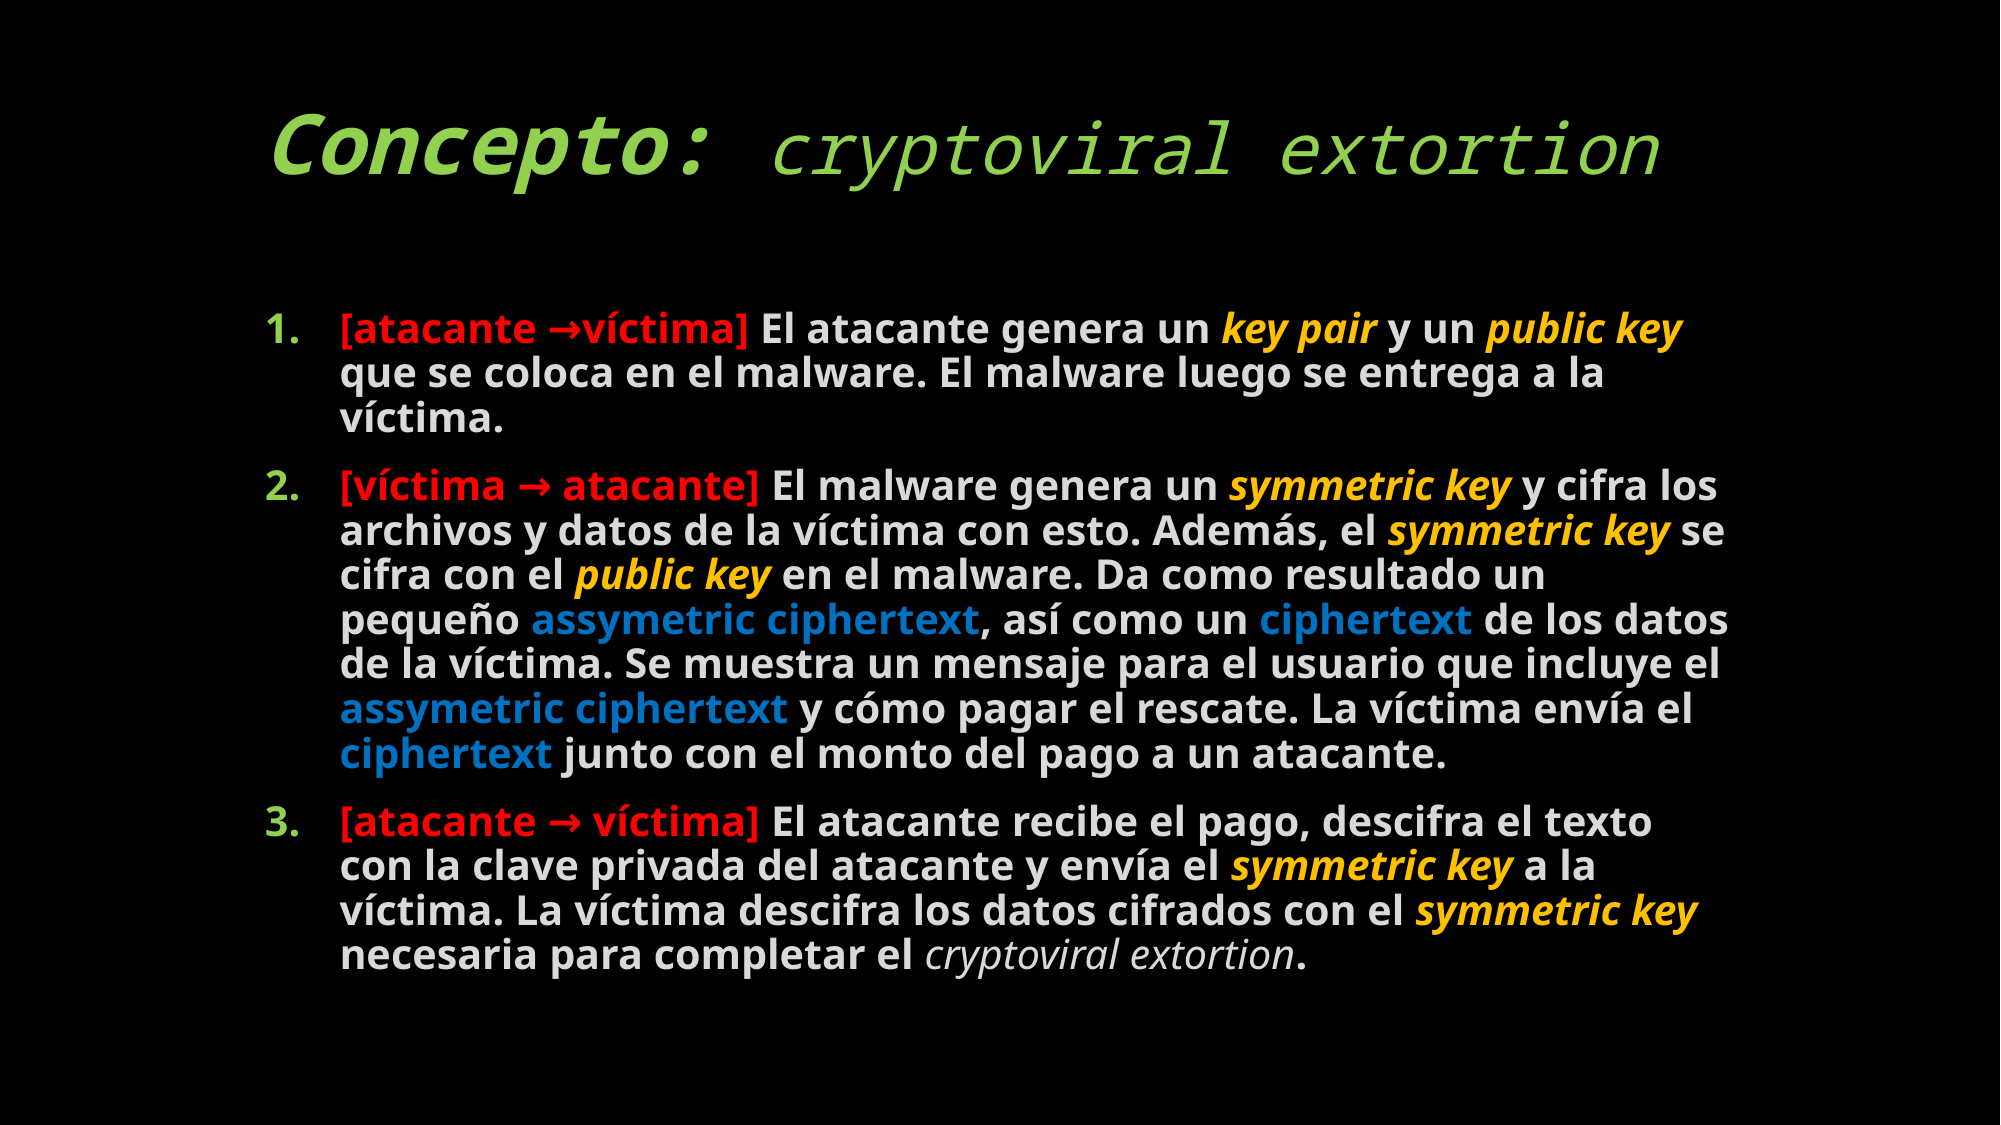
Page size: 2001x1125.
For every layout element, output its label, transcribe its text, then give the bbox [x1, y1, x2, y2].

title Concepto: cryptoviral extortion [249, 75, 1788, 200]
list [atacante →víctima] El atacante genera un key pair y un public key que se coloca en el malware. El malware luego se entrega a la víctima. [víctima → atacante] El malware genera un symmetric key y cifra los archivos y datos de la víctima con esto. Además, el symmetric key se cifra con el public key en el malware. Da como resultado un pequeño assymetric ciphertext, así como un ciphertext de los datos de la víctima. Se muestra un mensaje para el usuario que incluye el assymetric ciphertext y cómo pagar el rescate. La víctima envía el ciphertext junto con el monto del pago a un atacante. [atacante → víctima] El atacante recibe el pago, descifra el texto con la clave privada del atacante y envía el symmetric key a la víctima. La víctima descifra los datos cifrados con el symmetric key necesaria para completar el cryptoviral extortion. [249, 299, 1750, 1000]
